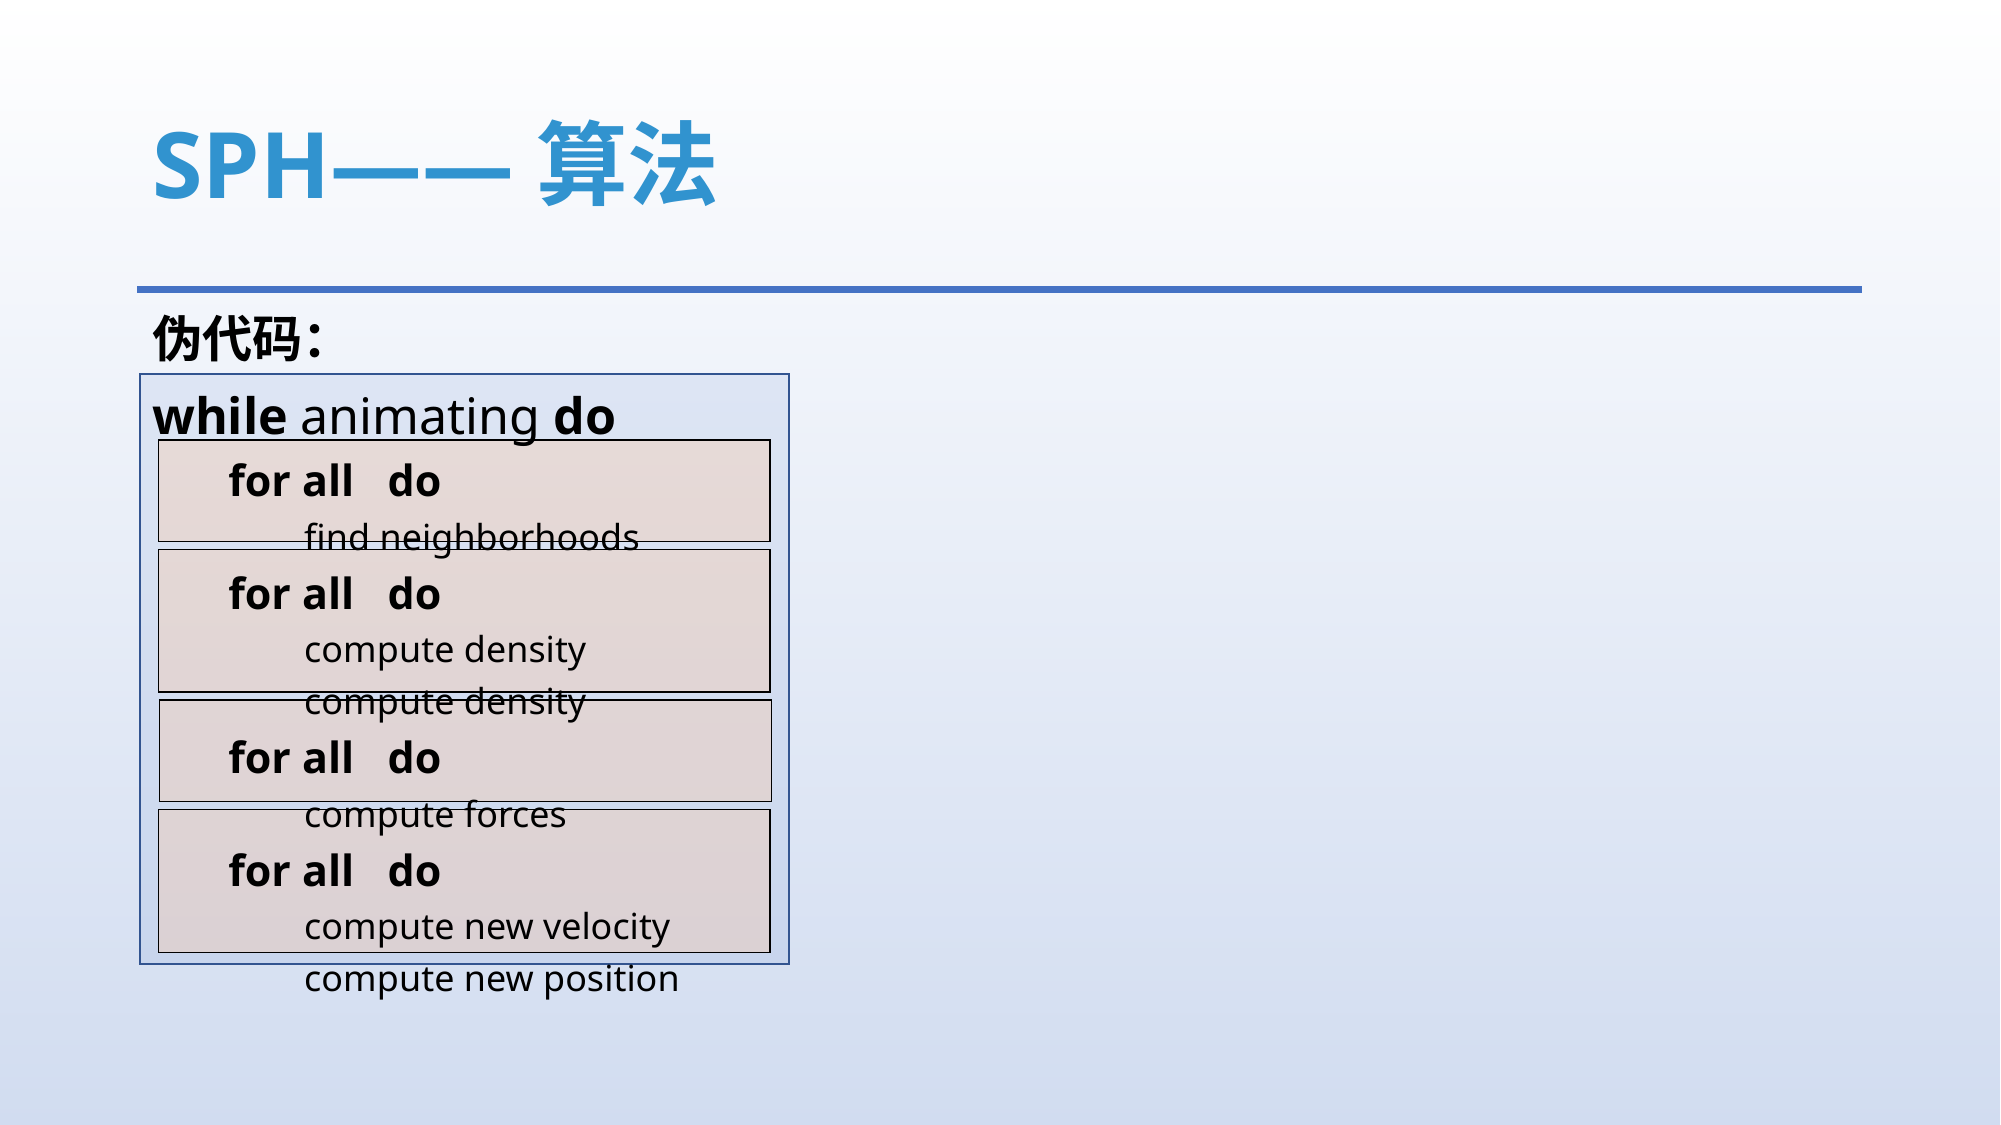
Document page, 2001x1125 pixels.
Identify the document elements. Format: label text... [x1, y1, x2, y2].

text_box [157, 808, 771, 953]
text_box [159, 699, 772, 803]
title SPH——算法 [137, 59, 1863, 278]
text_box [157, 548, 771, 693]
text_box [139, 373, 790, 965]
text_box [158, 439, 771, 543]
